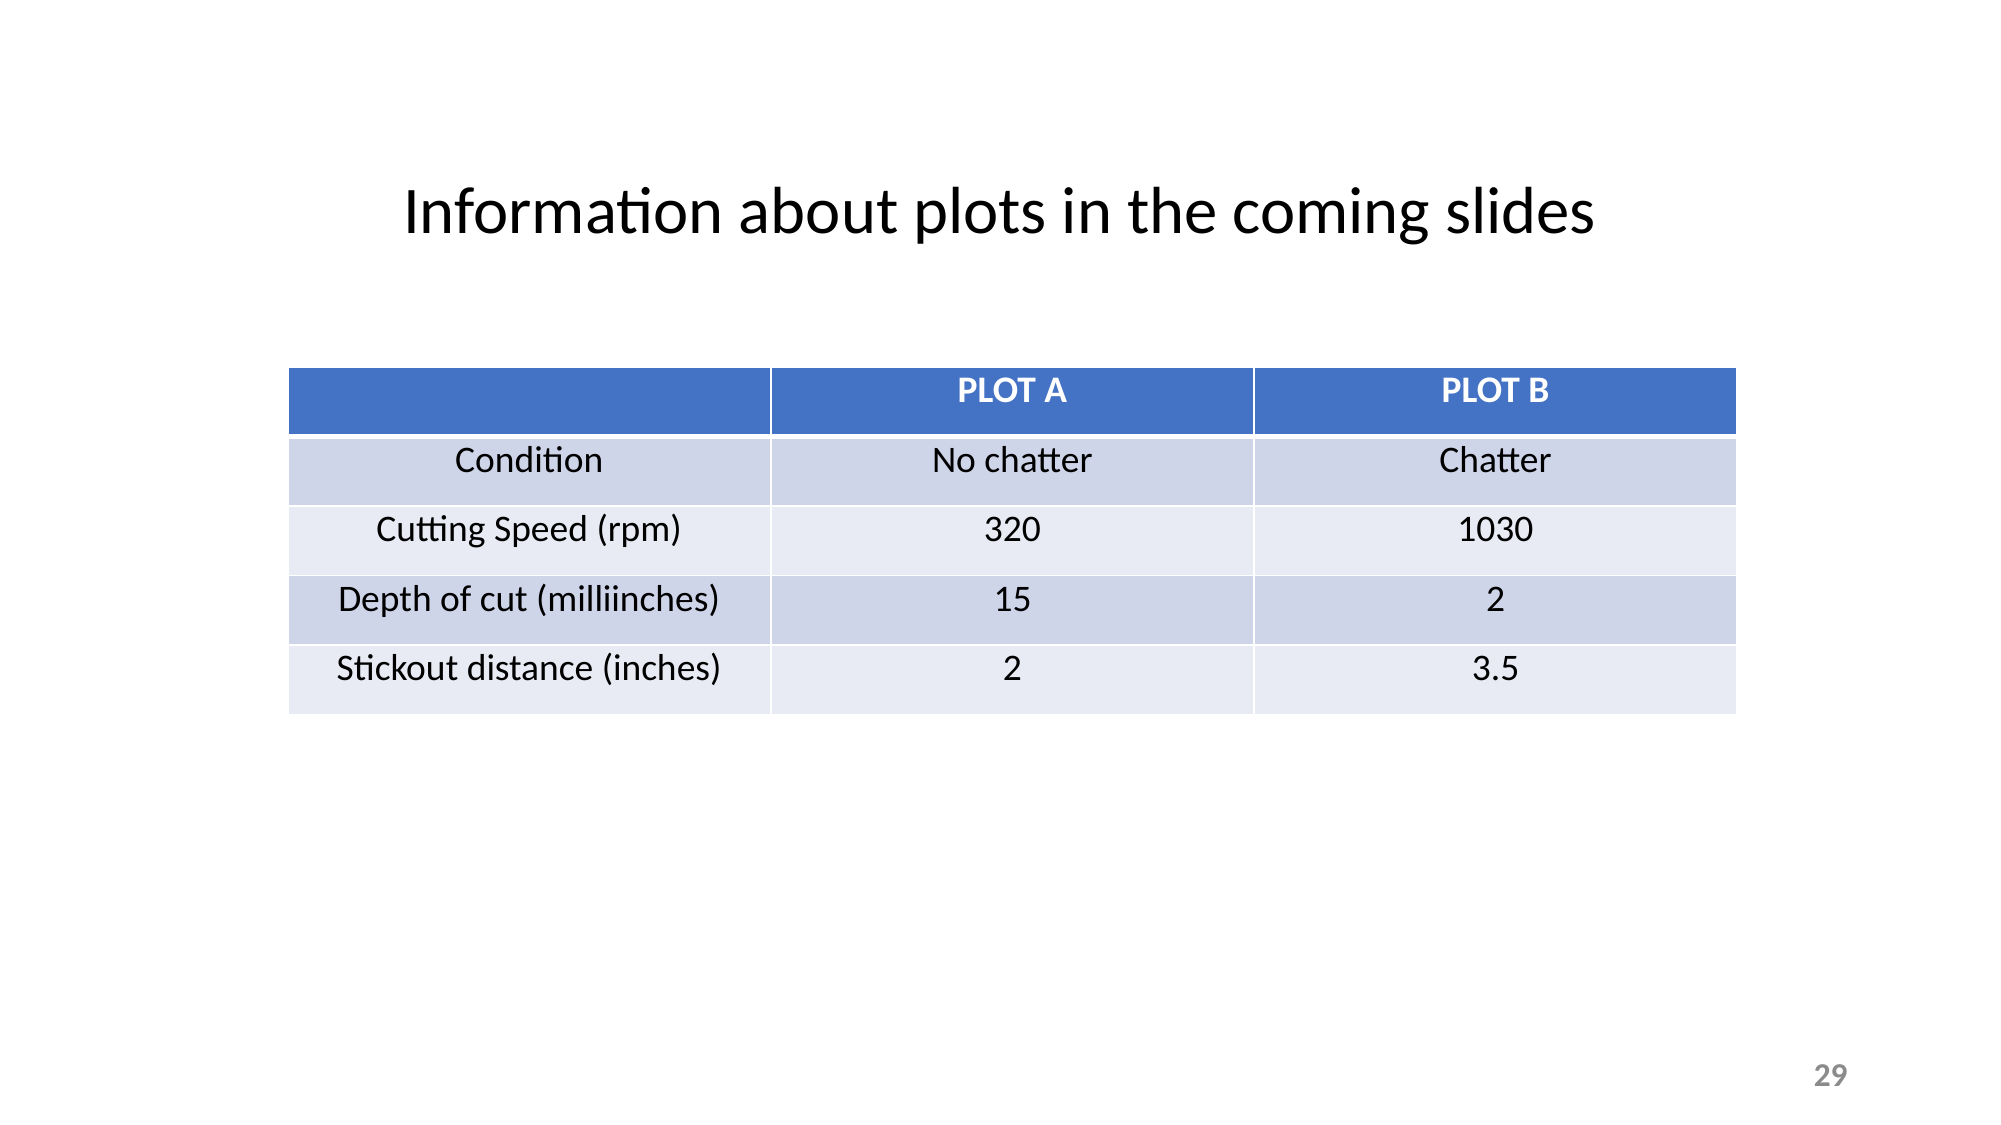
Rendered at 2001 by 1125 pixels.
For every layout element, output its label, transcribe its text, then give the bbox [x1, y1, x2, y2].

table_header [289, 368, 770, 434]
table_cell 2 [1255, 576, 1736, 644]
table_cell No chatter [772, 439, 1253, 505]
table_cell 1030 [1255, 507, 1736, 575]
table_cell 320 [772, 507, 1253, 575]
table_cell Cutting Speed (rpm) [289, 507, 770, 575]
table_cell Depth of cut (milliinches) [289, 576, 770, 644]
table_cell 2 [772, 646, 1253, 714]
table_cell Chatter [1255, 439, 1736, 505]
text_box Information about plots in the coming slides [245, 159, 1755, 254]
slide_number 29 [1785, 1042, 1863, 1103]
table_header PLOT A [772, 368, 1253, 434]
table_cell Stickout distance (inches) [289, 646, 770, 714]
table_cell 3.5 [1255, 646, 1736, 714]
table_cell 15 [772, 576, 1253, 644]
table_header PLOT B [1255, 368, 1736, 434]
table_cell Condition [289, 439, 770, 505]
